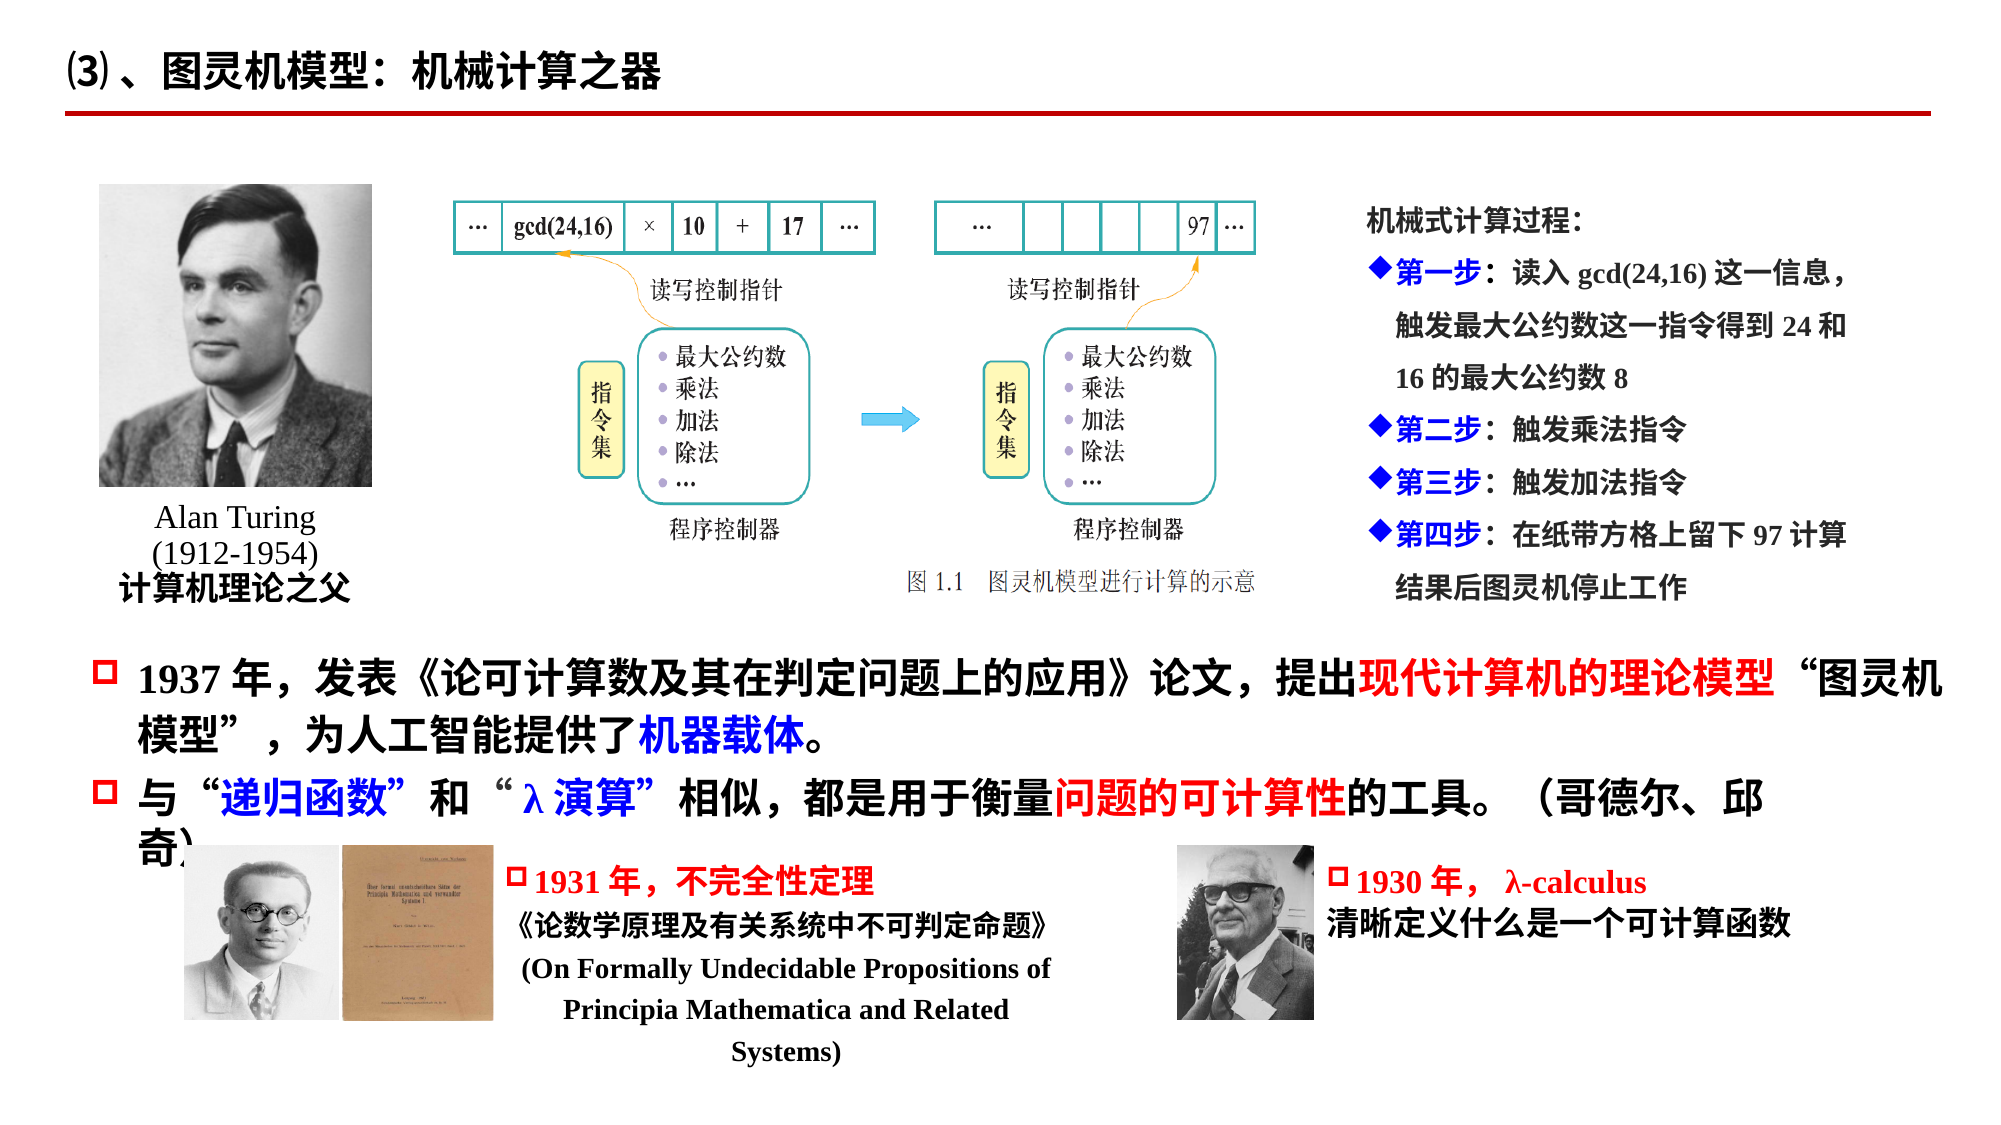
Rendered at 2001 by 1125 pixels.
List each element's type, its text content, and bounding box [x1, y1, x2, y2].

text_box 1937年，发表《论可计算数及其在判定问题上的应用》论文，提出现代计算机的理论模型“图灵机模型”，为人工智能提供了机器载体。 [90, 645, 1948, 759]
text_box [90, 771, 1842, 1028]
text_box ⑶、图灵机模型：机械计算之器 [67, 44, 676, 95]
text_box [98, 159, 1851, 634]
